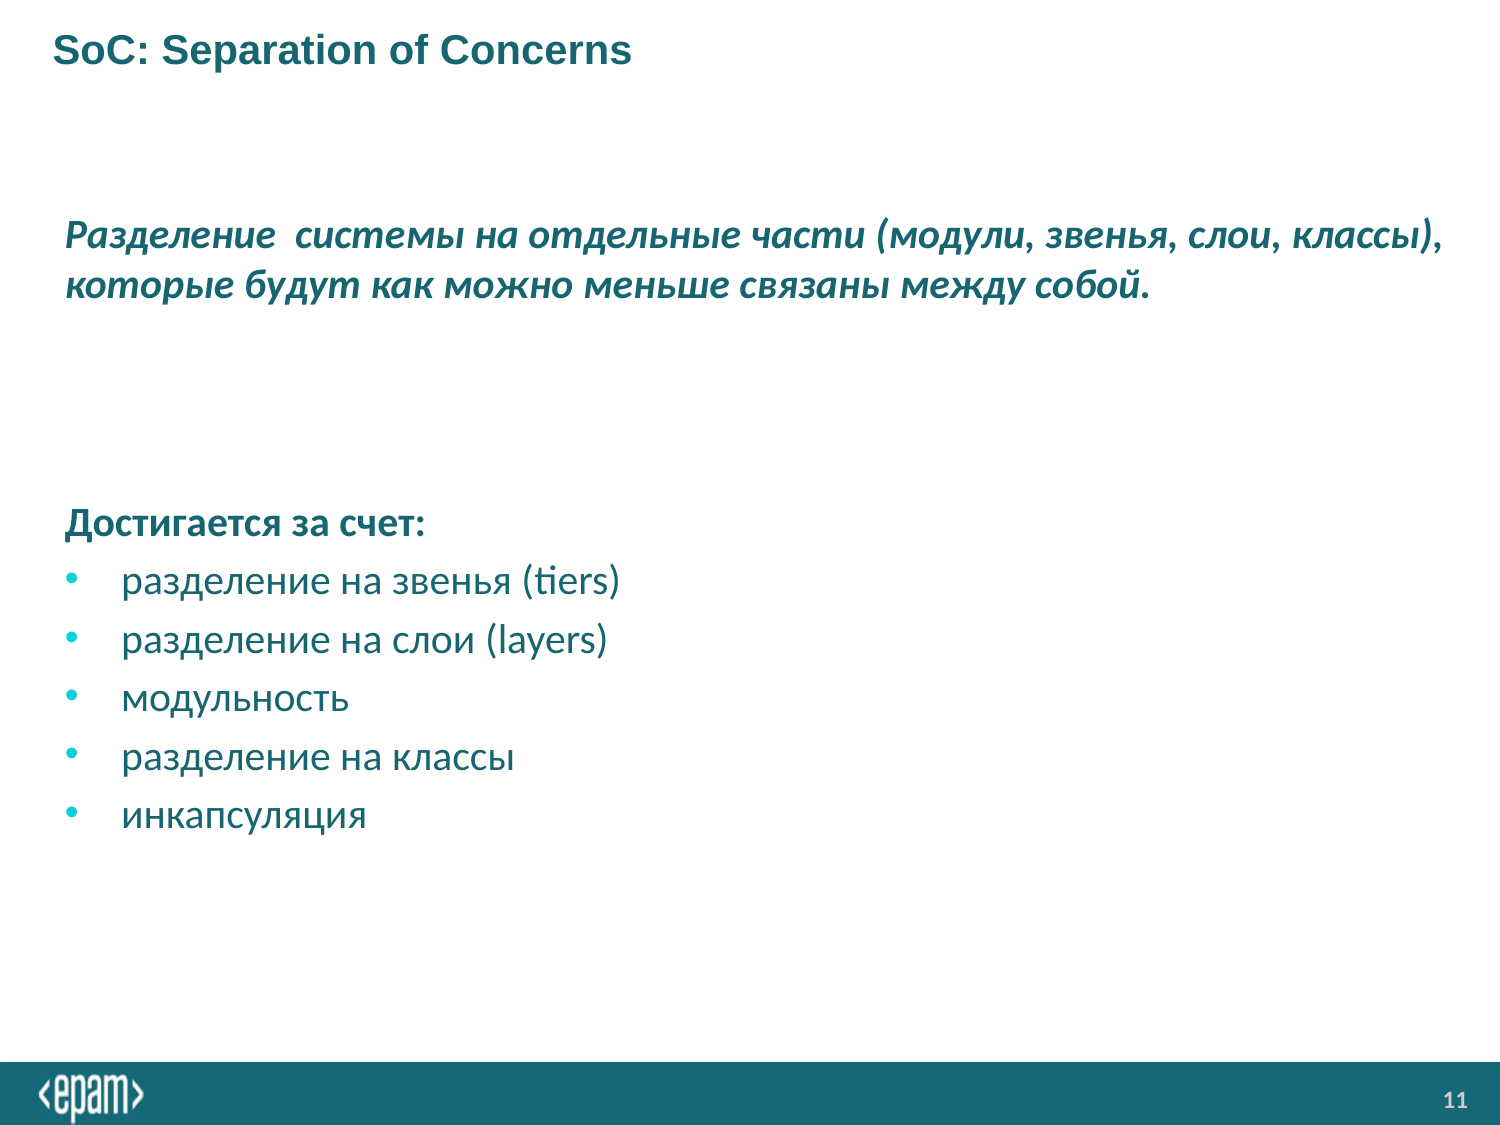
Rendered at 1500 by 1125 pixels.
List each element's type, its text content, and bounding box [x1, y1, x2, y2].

text_box Достигается за счет: разделение на звенья (tiers) разделение на слои (layers) модульность разделение на классы инкапсуляция [50, 487, 814, 844]
title SoC: Separation of Concerns [0, 0, 1500, 95]
picture [38, 1074, 144, 1125]
text_box Разделение системы на отдельные части (модули, звенья, слои, классы), которые будут как можно меньше связаны между собой. [49, 199, 1463, 338]
